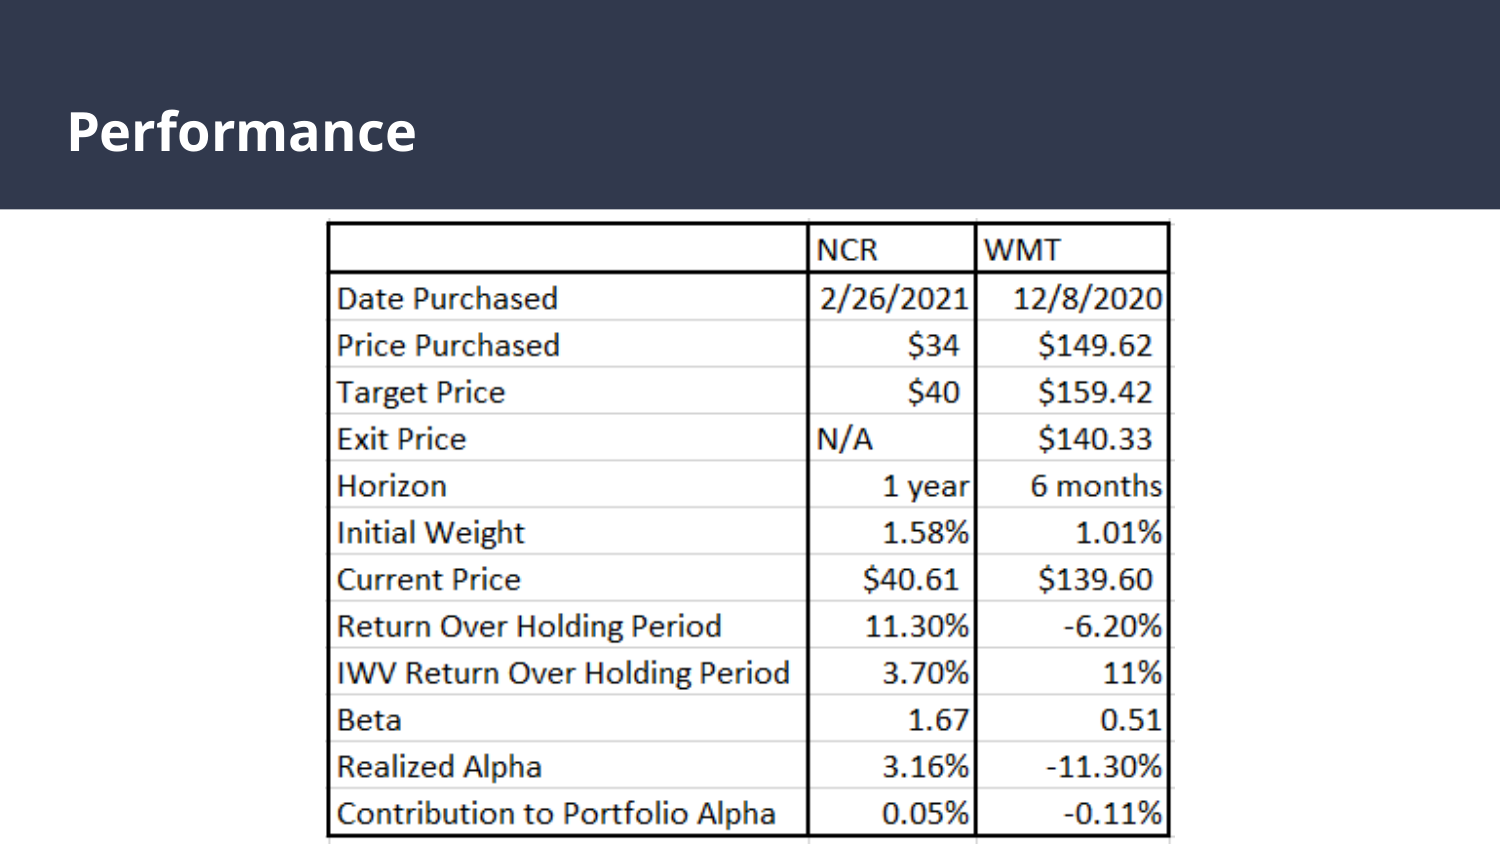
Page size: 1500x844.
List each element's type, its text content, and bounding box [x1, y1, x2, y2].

title Performance [51, 82, 1449, 185]
picture [324, 218, 1175, 844]
